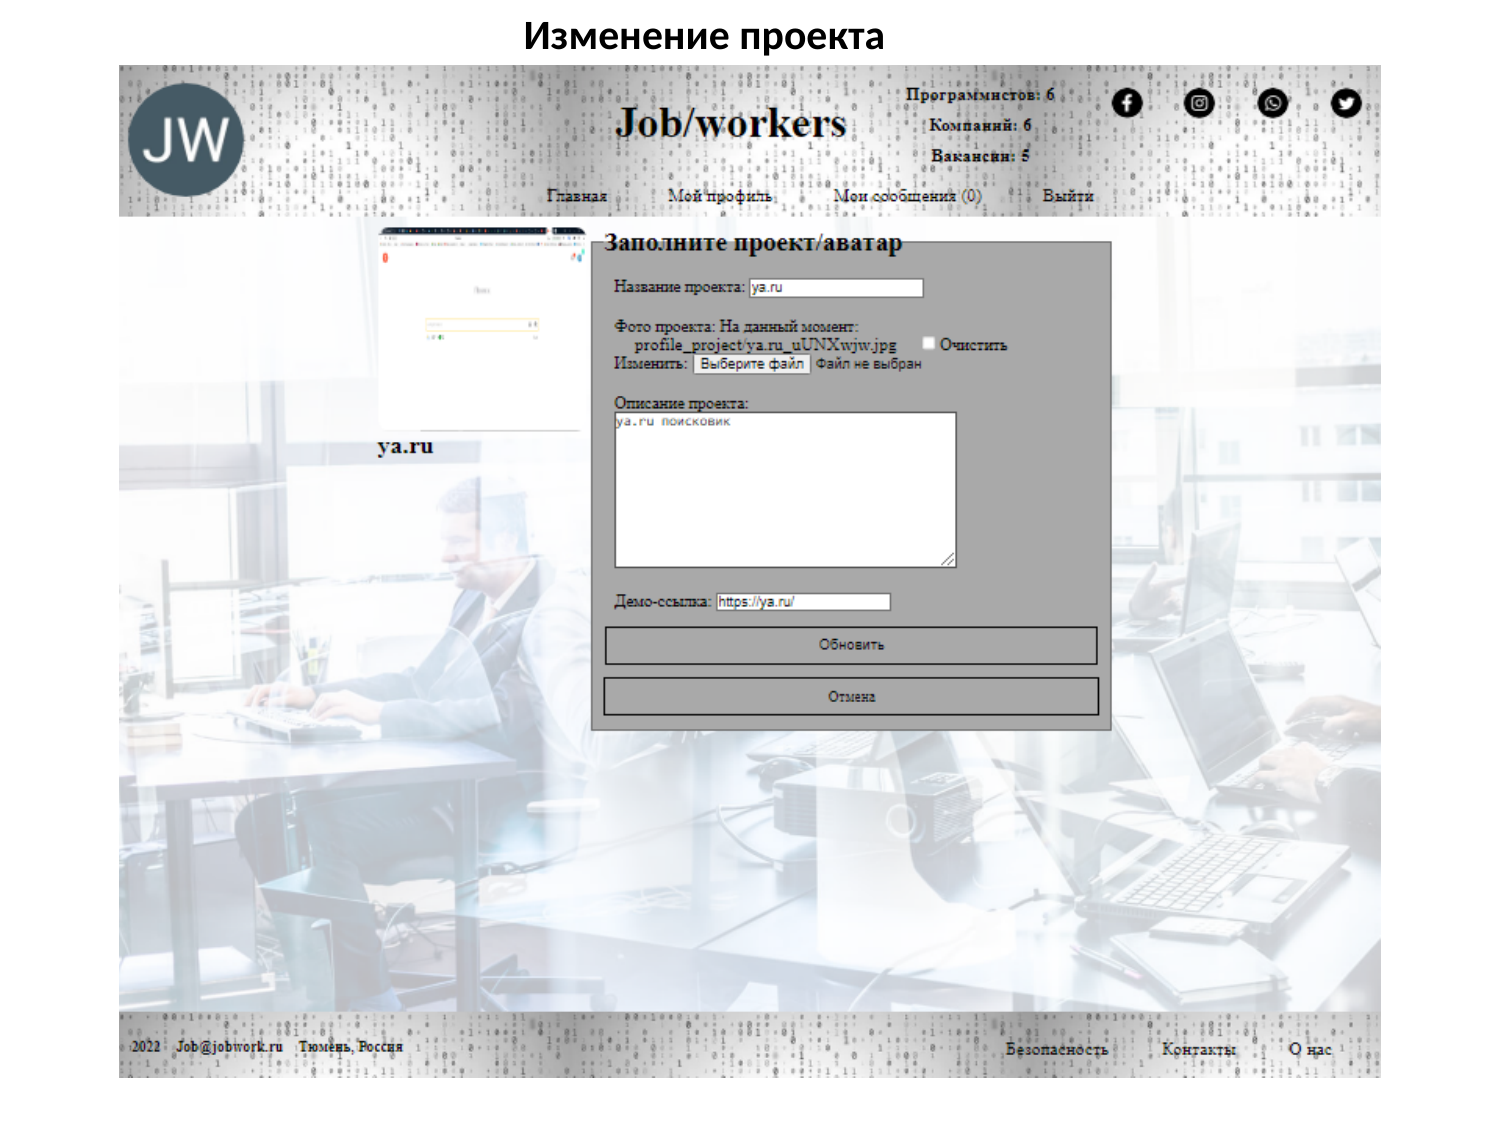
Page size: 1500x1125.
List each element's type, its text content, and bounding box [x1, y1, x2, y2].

picture [119, 65, 1381, 1079]
text_box Изменение проекта [508, 0, 901, 64]
